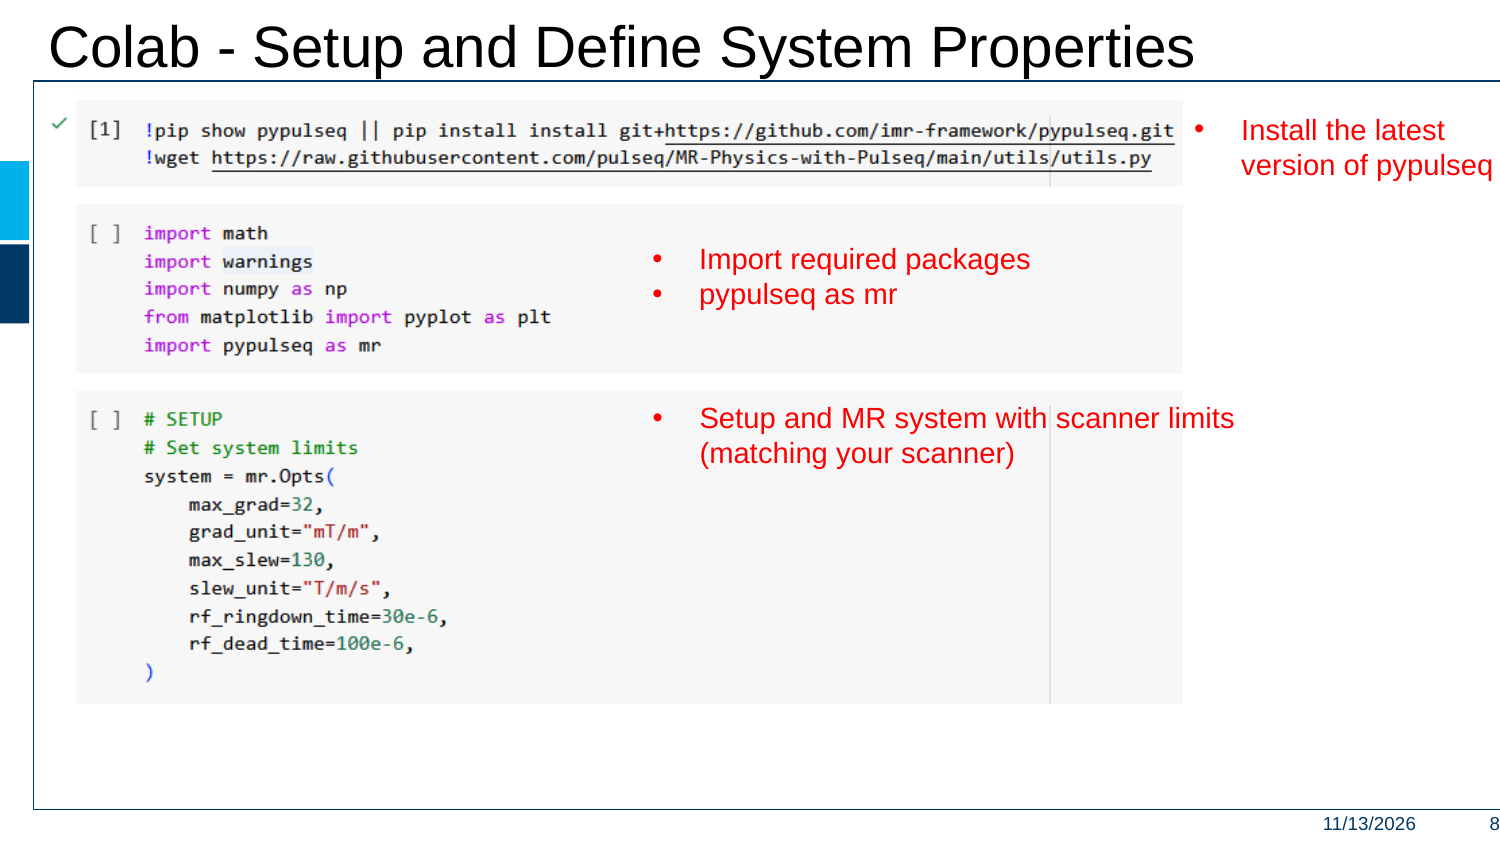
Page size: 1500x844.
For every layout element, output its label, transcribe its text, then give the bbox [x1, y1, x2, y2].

slide_number 8 [1382, 812, 1500, 836]
picture [44, 87, 1183, 704]
text_box Install the latest version of pypulseq [1187, 103, 1500, 189]
title Colab - Setup and Define System Properties [33, 8, 1328, 81]
text_box Setup and MR system with scanner limits (matching your scanner) [1187, 392, 1251, 478]
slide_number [1322, 812, 1382, 836]
